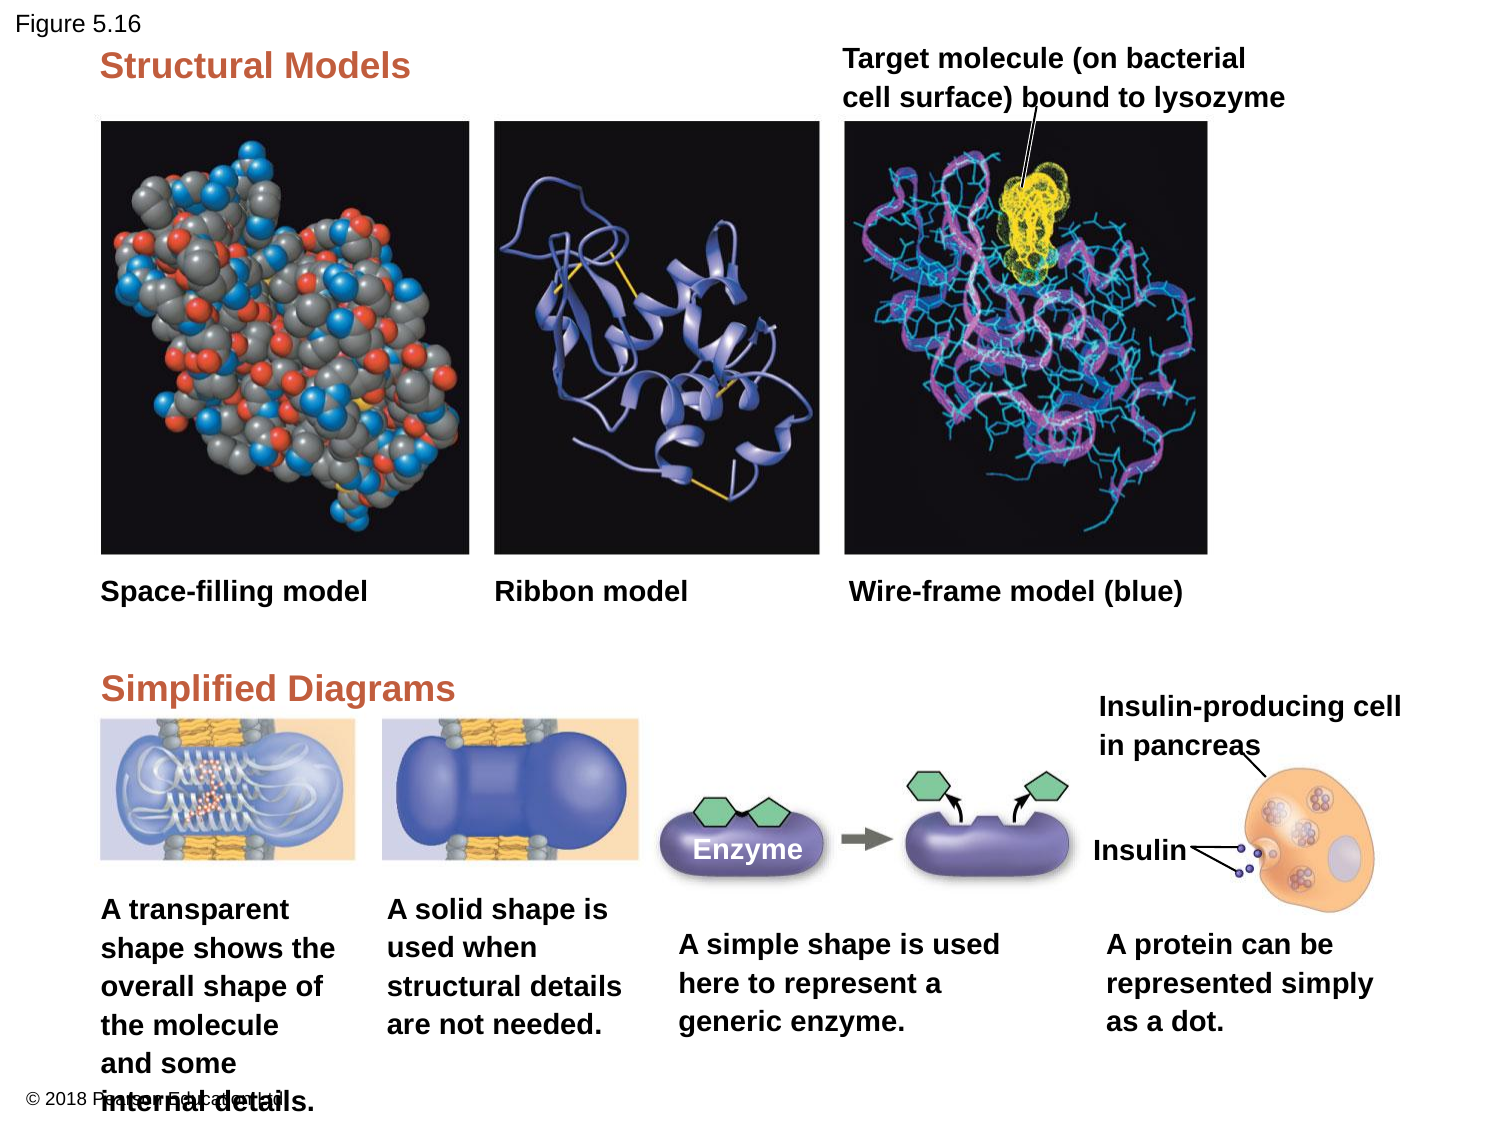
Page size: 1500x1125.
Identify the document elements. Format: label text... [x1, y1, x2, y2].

picture [93, 34, 1407, 1091]
title Figure 5.16 [0, 0, 593, 57]
